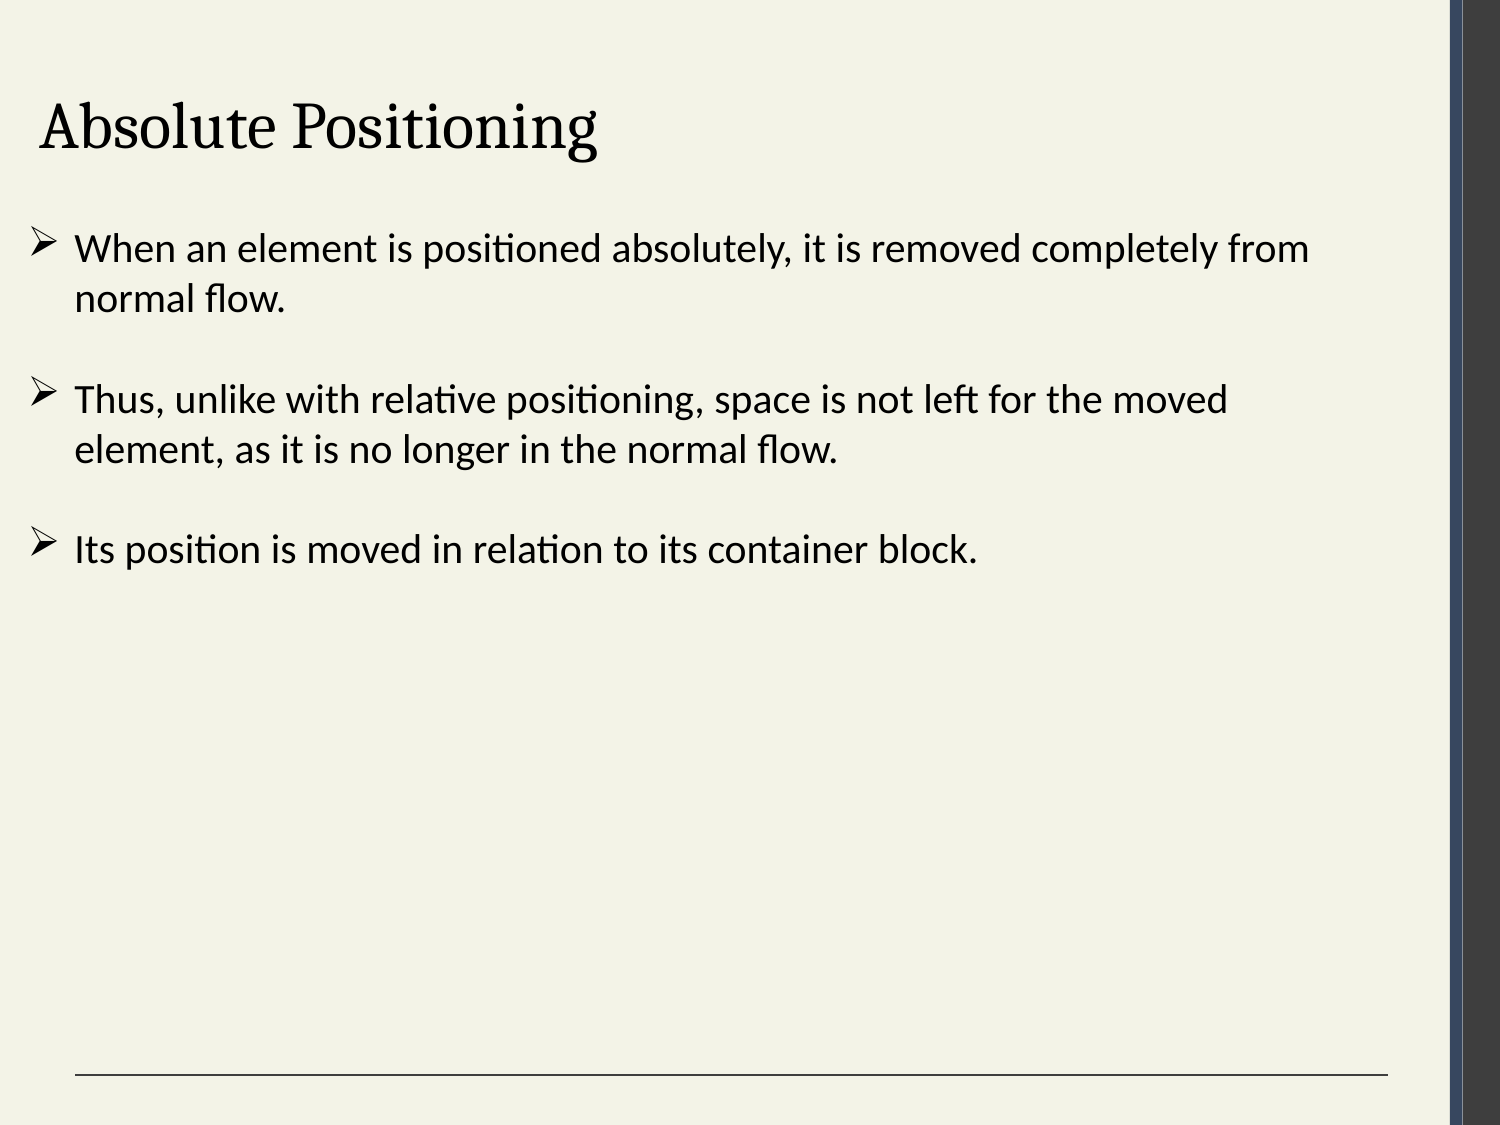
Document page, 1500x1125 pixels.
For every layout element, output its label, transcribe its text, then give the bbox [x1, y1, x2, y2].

text_box Absolute Positioning [24, 74, 1388, 170]
text_box When an element is positioned absolutely, it is removed completely from normal flow. Thus, unlike with relative positioning, space is not left for the moved element, as it is no longer in the normal flow. Its position is moved in relation to its container block. [12, 213, 1388, 624]
